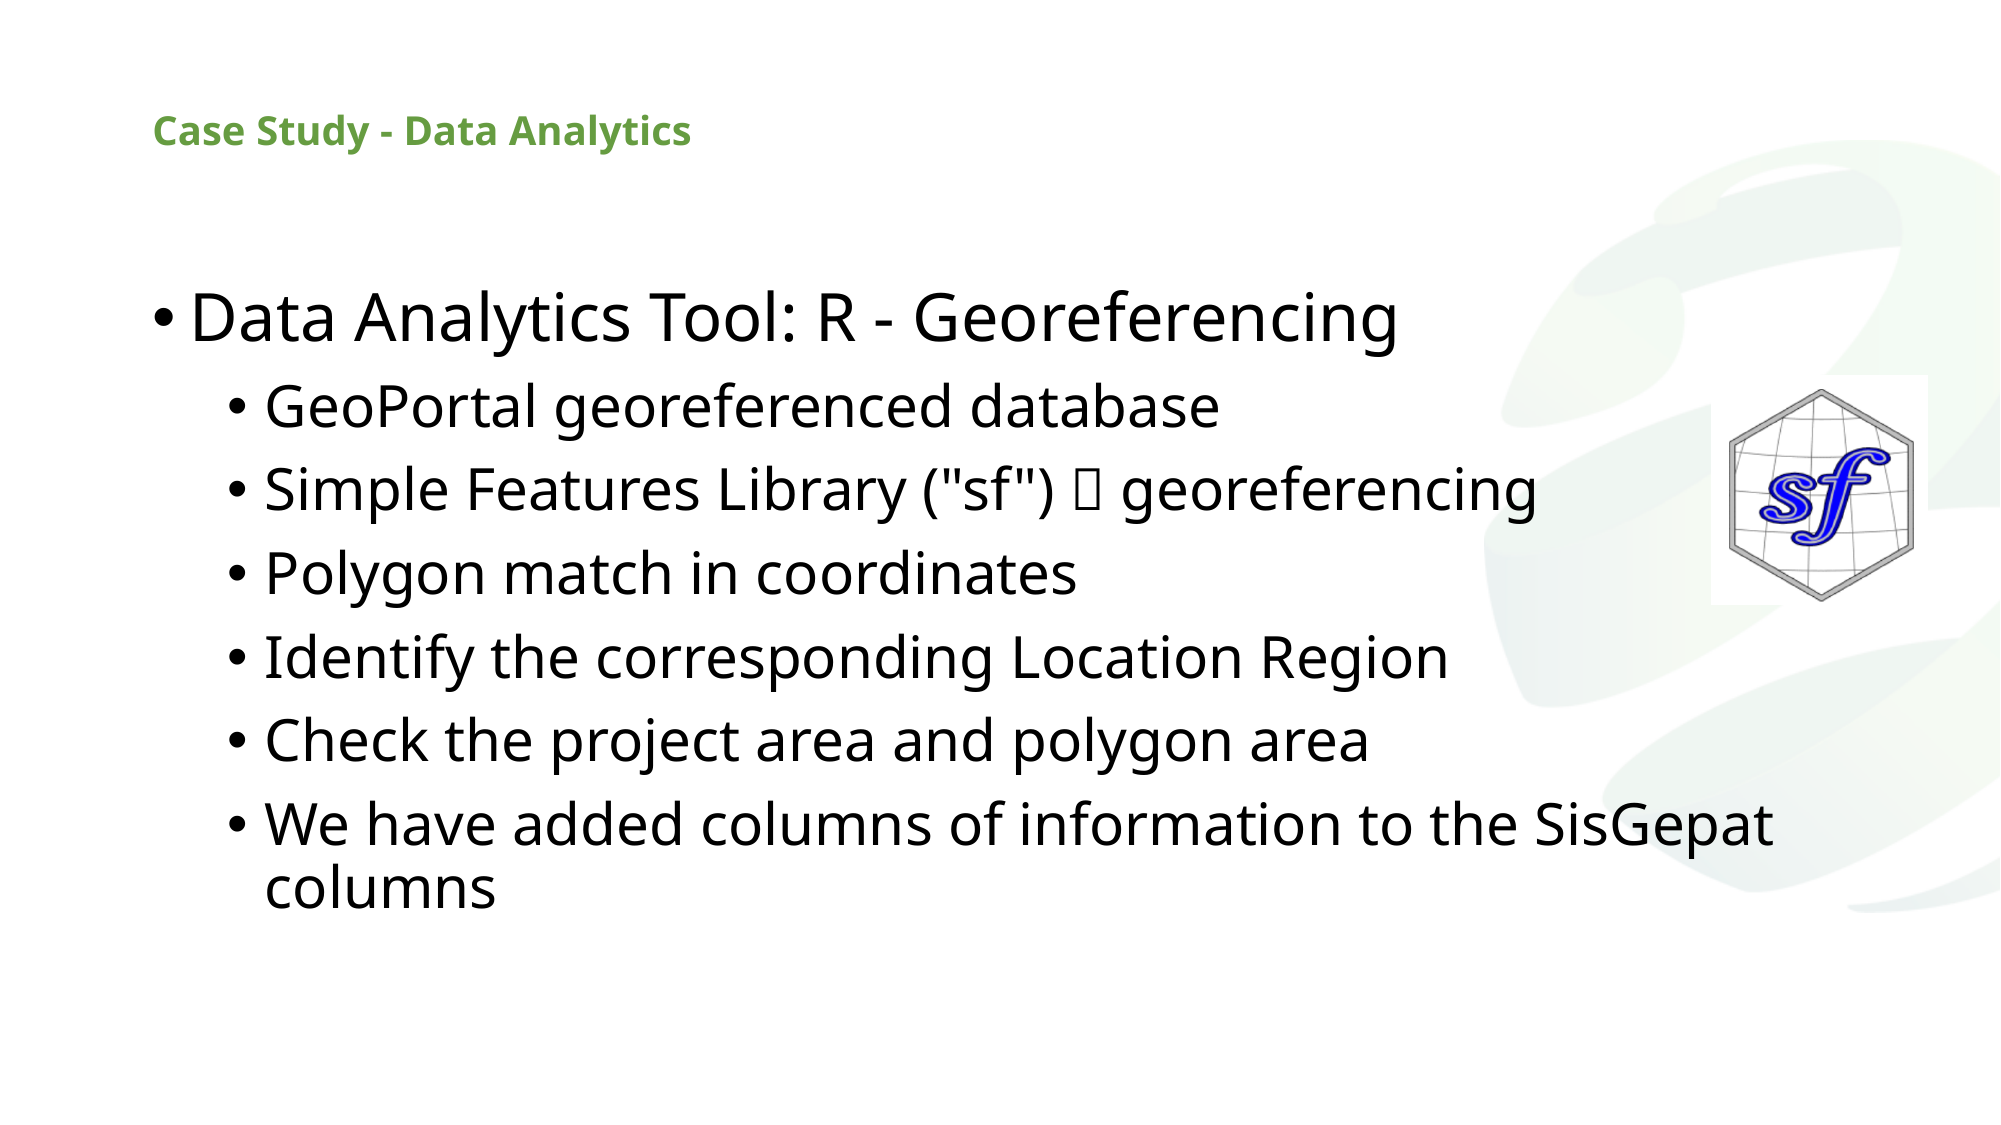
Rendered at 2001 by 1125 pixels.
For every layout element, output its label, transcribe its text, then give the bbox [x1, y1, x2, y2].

title Case Study - Data Analytics [137, 59, 1863, 211]
list Data Analytics Tool: R - Georeferencing GeoPortal georeferenced database Simple Features Library ("sf")  georeferencing Polygon match in coordinates Identify the corresponding Location Region Check the project area and polygon area We have added columns of information to the SisGepat columns [137, 276, 1863, 1014]
picture [1484, 140, 2000, 913]
